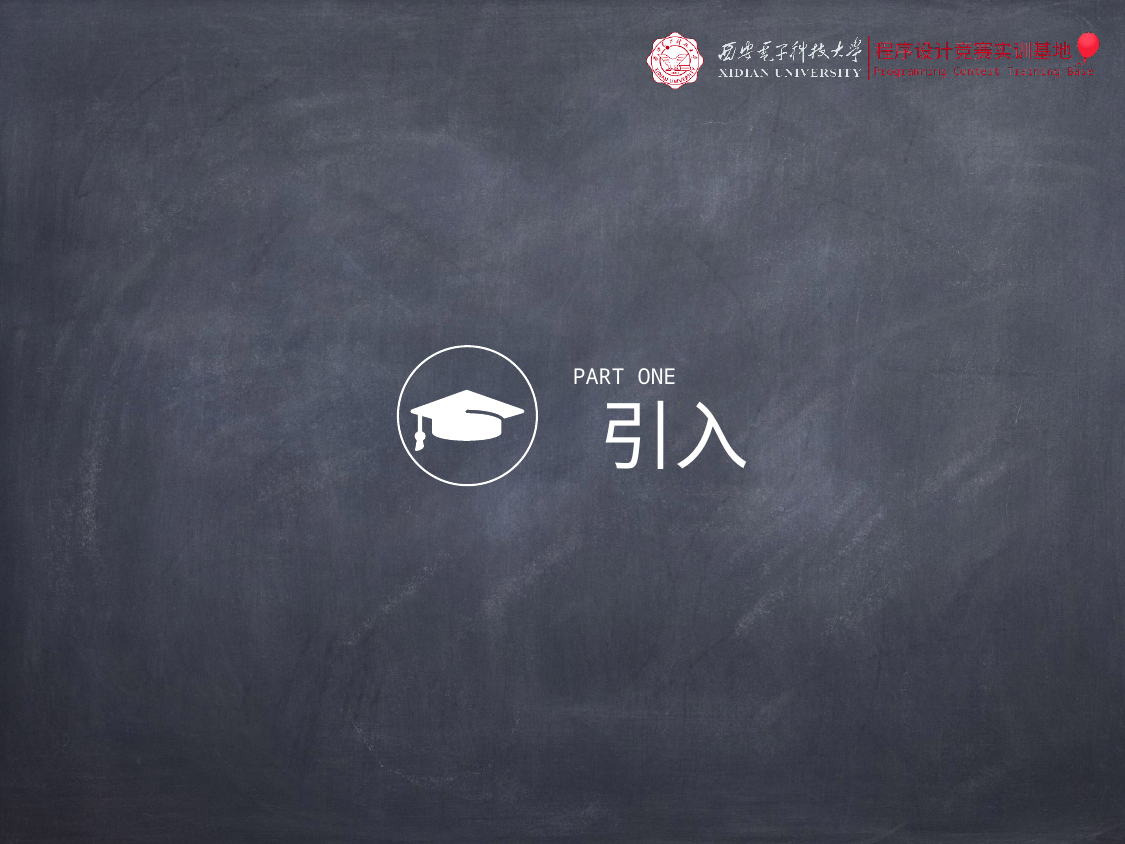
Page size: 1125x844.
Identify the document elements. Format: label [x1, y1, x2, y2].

text_box [397, 346, 537, 486]
picture [0, 0, 1125, 844]
text_box [547, 355, 803, 487]
